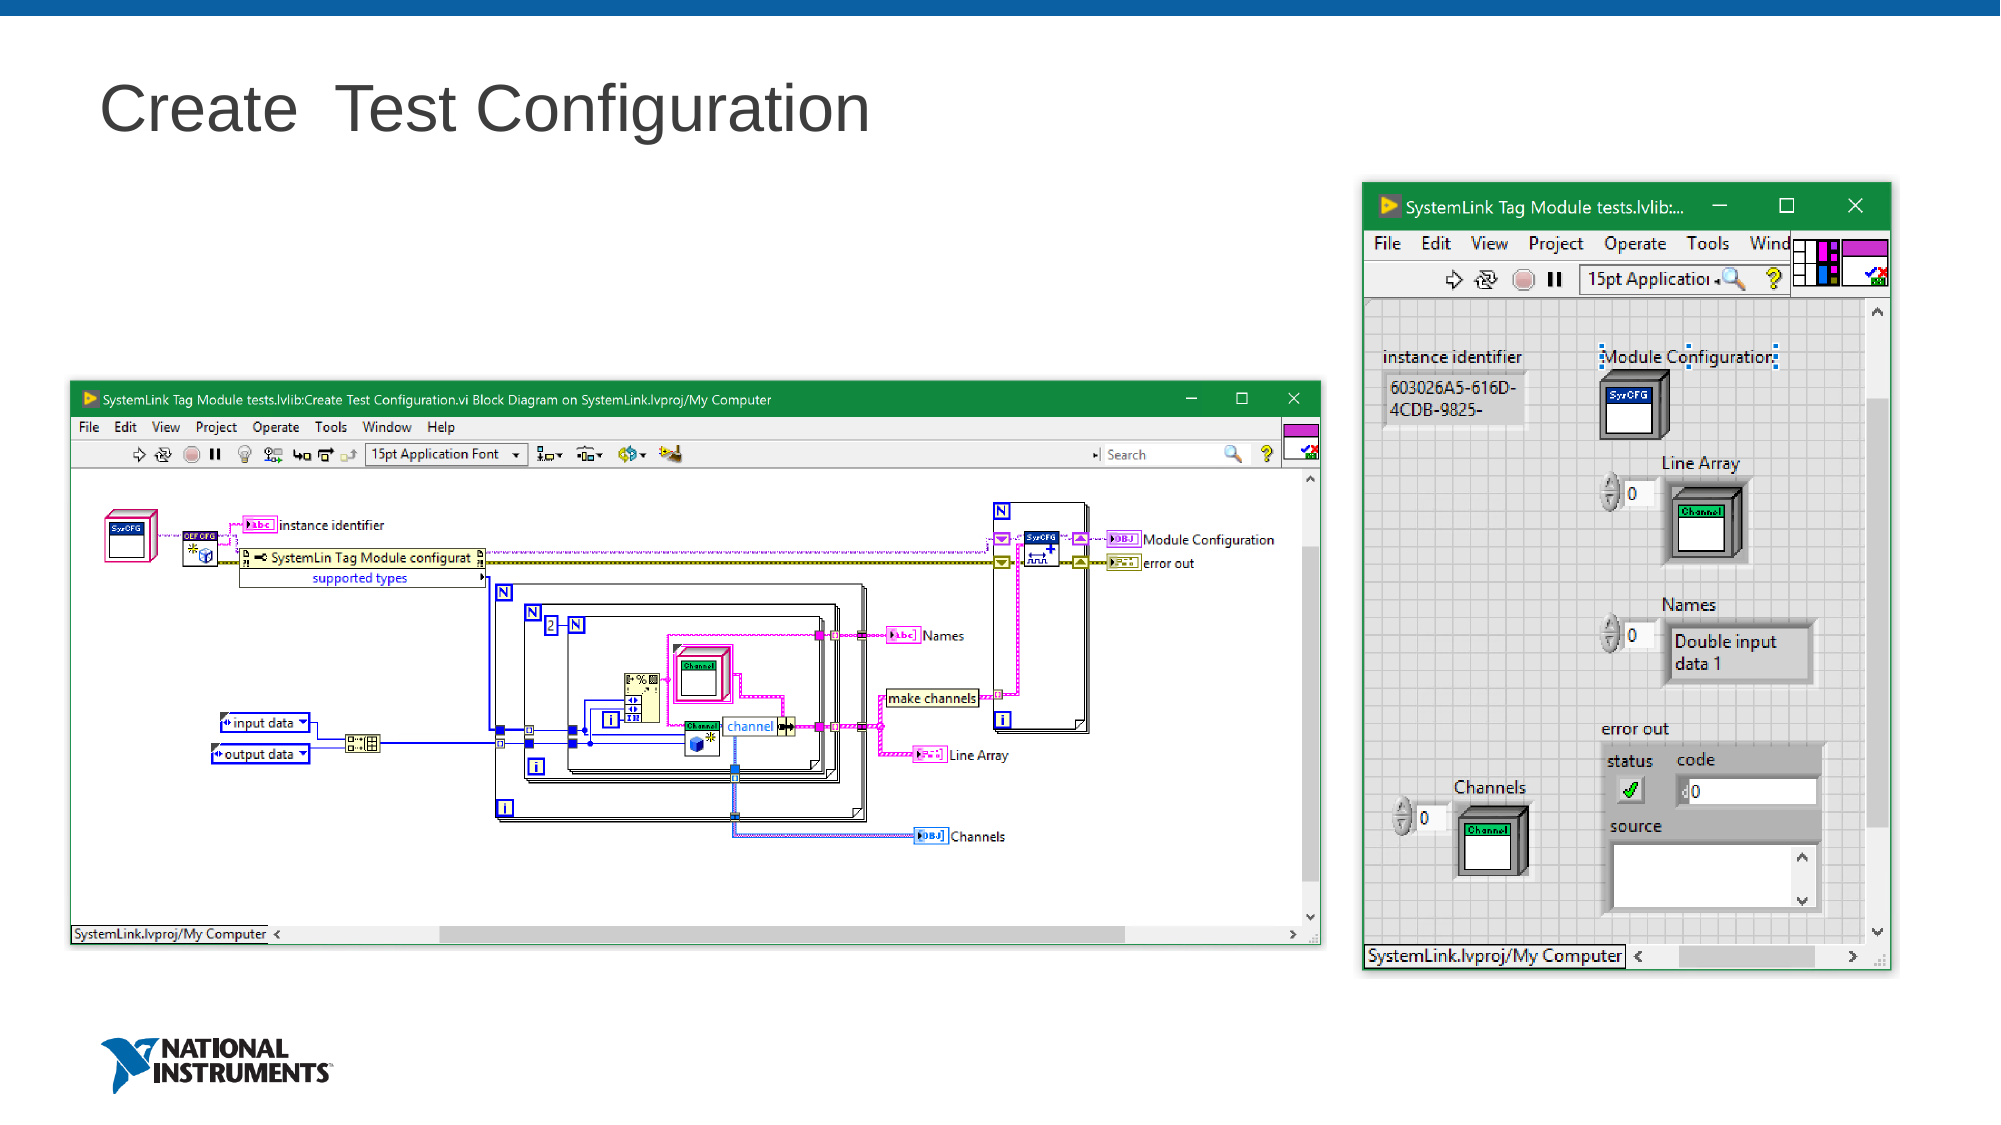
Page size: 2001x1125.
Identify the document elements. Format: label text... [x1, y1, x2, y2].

picture [64, 374, 1327, 951]
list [1353, 174, 1900, 979]
title Create Test Configuration [99, 60, 1900, 160]
